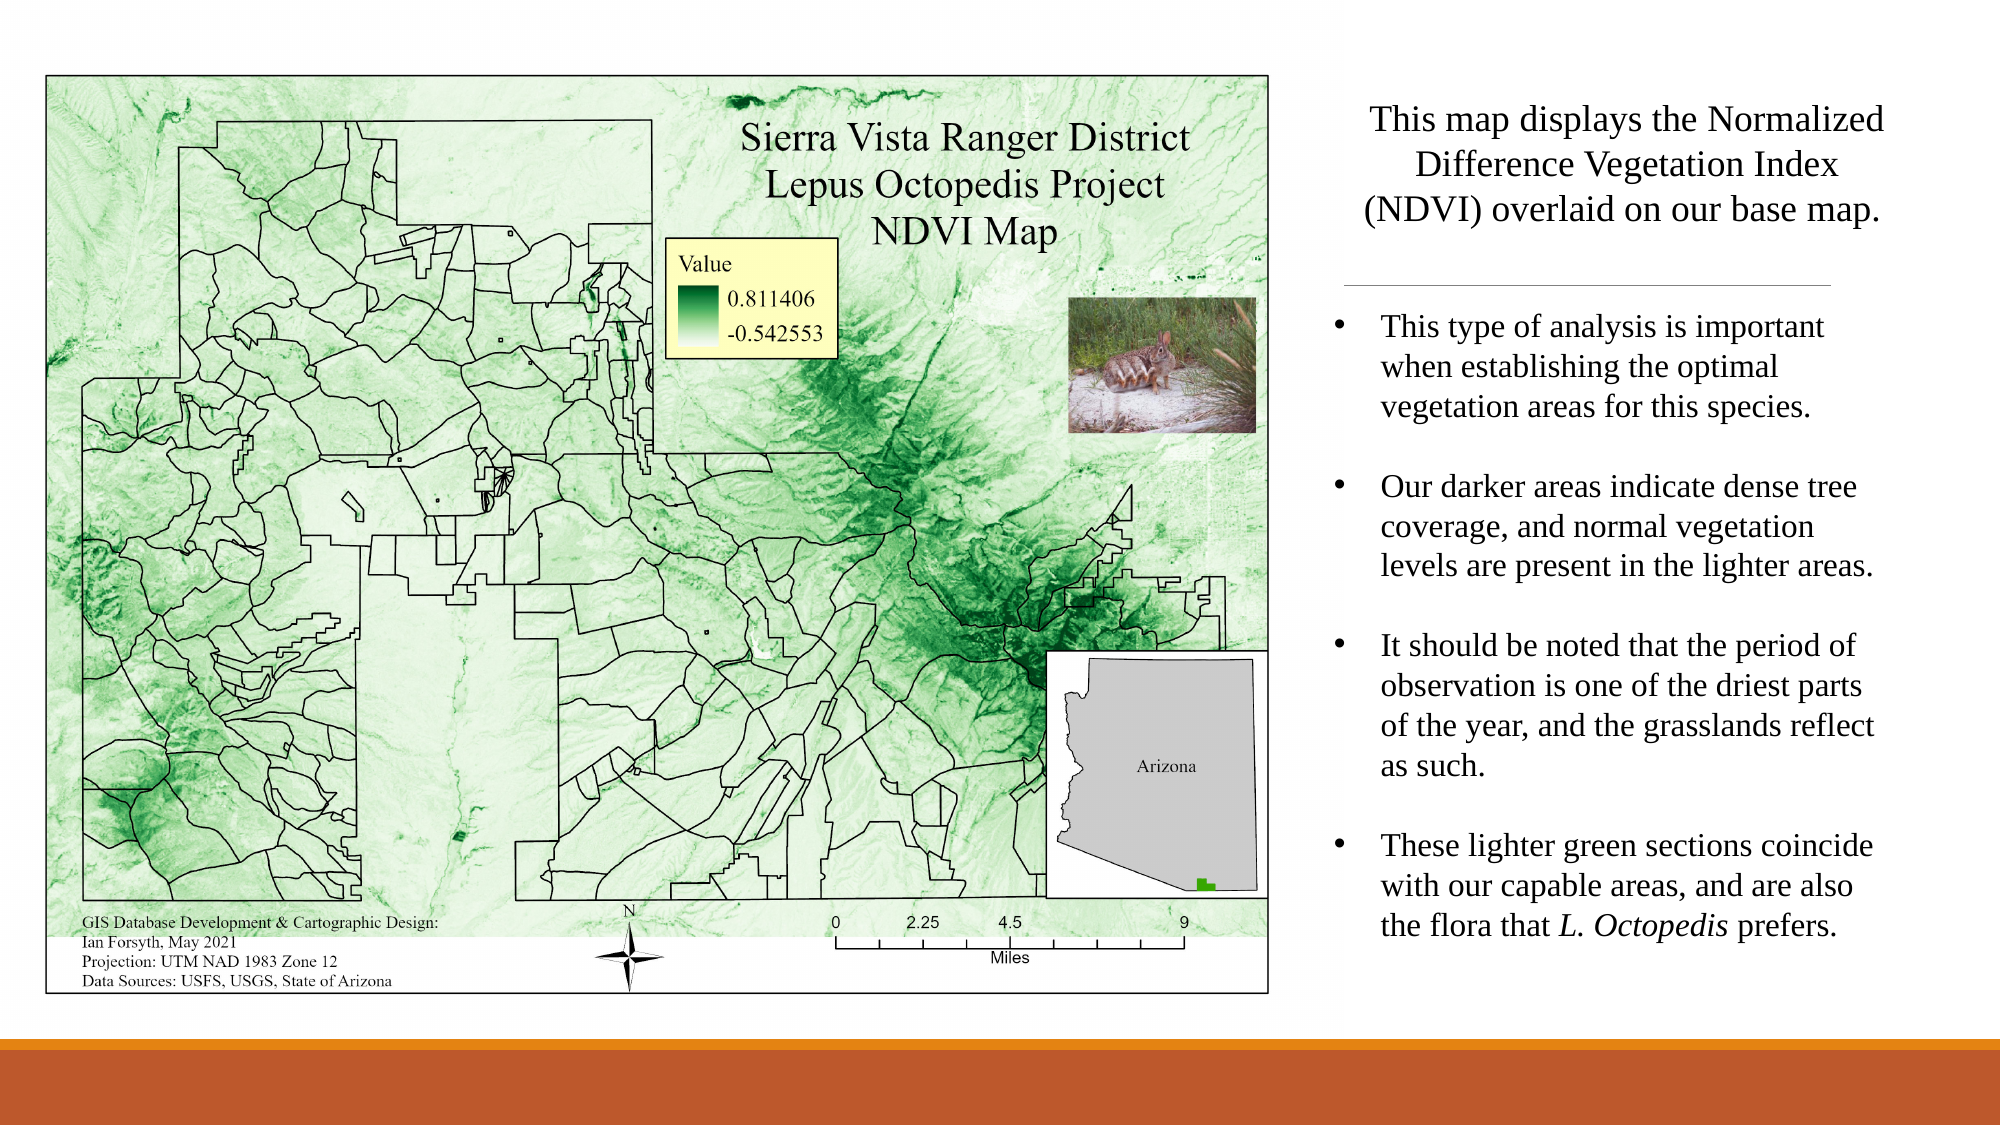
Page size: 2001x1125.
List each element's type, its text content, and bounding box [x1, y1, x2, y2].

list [0, 0, 1345, 1040]
text_box This type of analysis is important when establishing the optimal vegetation areas for this species. Our darker areas indicate dense tree coverage, and normal vegetation levels are present in the lighter areas. It should be noted that the period of observation is one of the driest parts of the year, and the grasslands reflect as such. These lighter green sections coincide with our capable areas, and are also the flora that L. Octopedis prefers. [1352, 296, 1911, 951]
text_box This map displays the Normalized Difference Vegetation Index (NDVI) overlaid on our base map. [1352, 86, 1911, 237]
